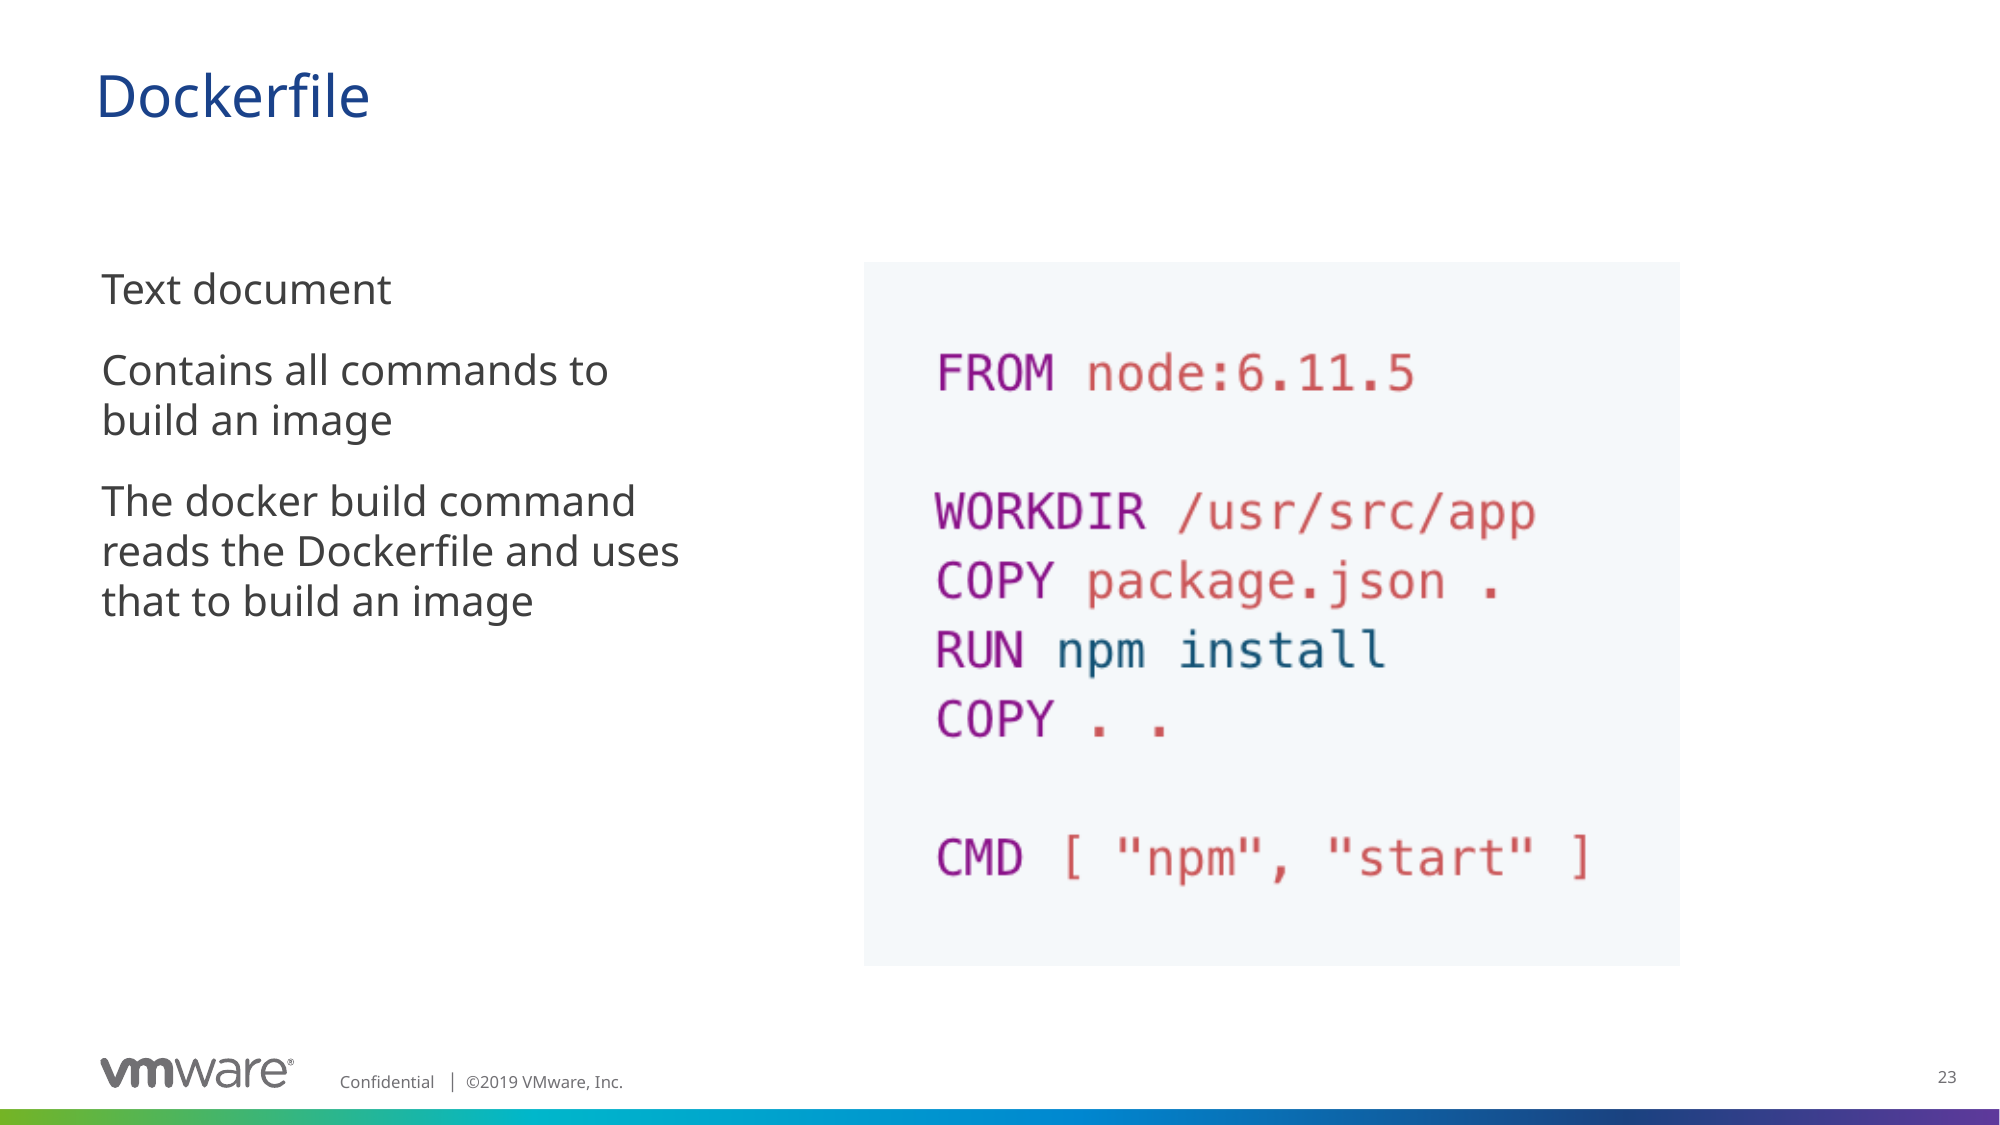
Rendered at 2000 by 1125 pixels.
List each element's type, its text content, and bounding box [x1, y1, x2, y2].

list Text document Contains all commands to build an image The docker build command reads the Dockerfile and uses that to build an image [101, 262, 716, 1013]
picture [864, 262, 1680, 966]
picture [1075, 1109, 2000, 1125]
title Dockerfile [95, 67, 1900, 131]
picture [0, 1109, 719, 1125]
